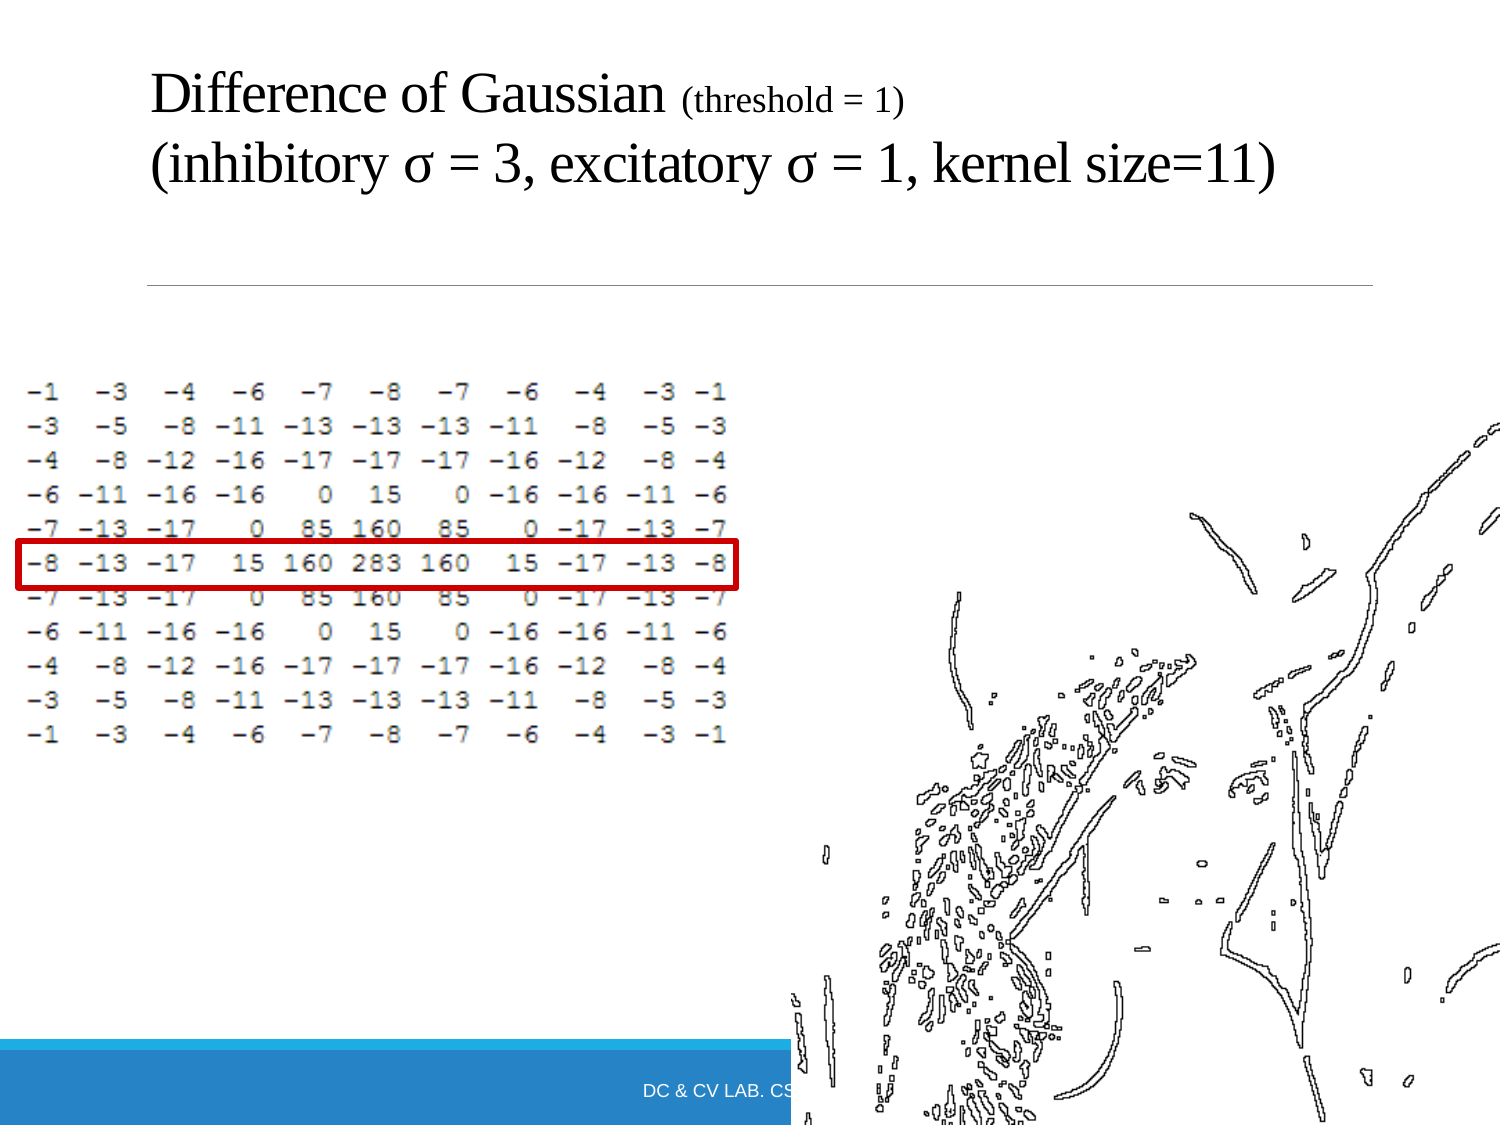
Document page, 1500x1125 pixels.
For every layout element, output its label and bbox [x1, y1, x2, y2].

title [135, 47, 1373, 211]
footer [453, 1059, 790, 1120]
picture [20, 375, 739, 755]
picture [790, 415, 1500, 1125]
